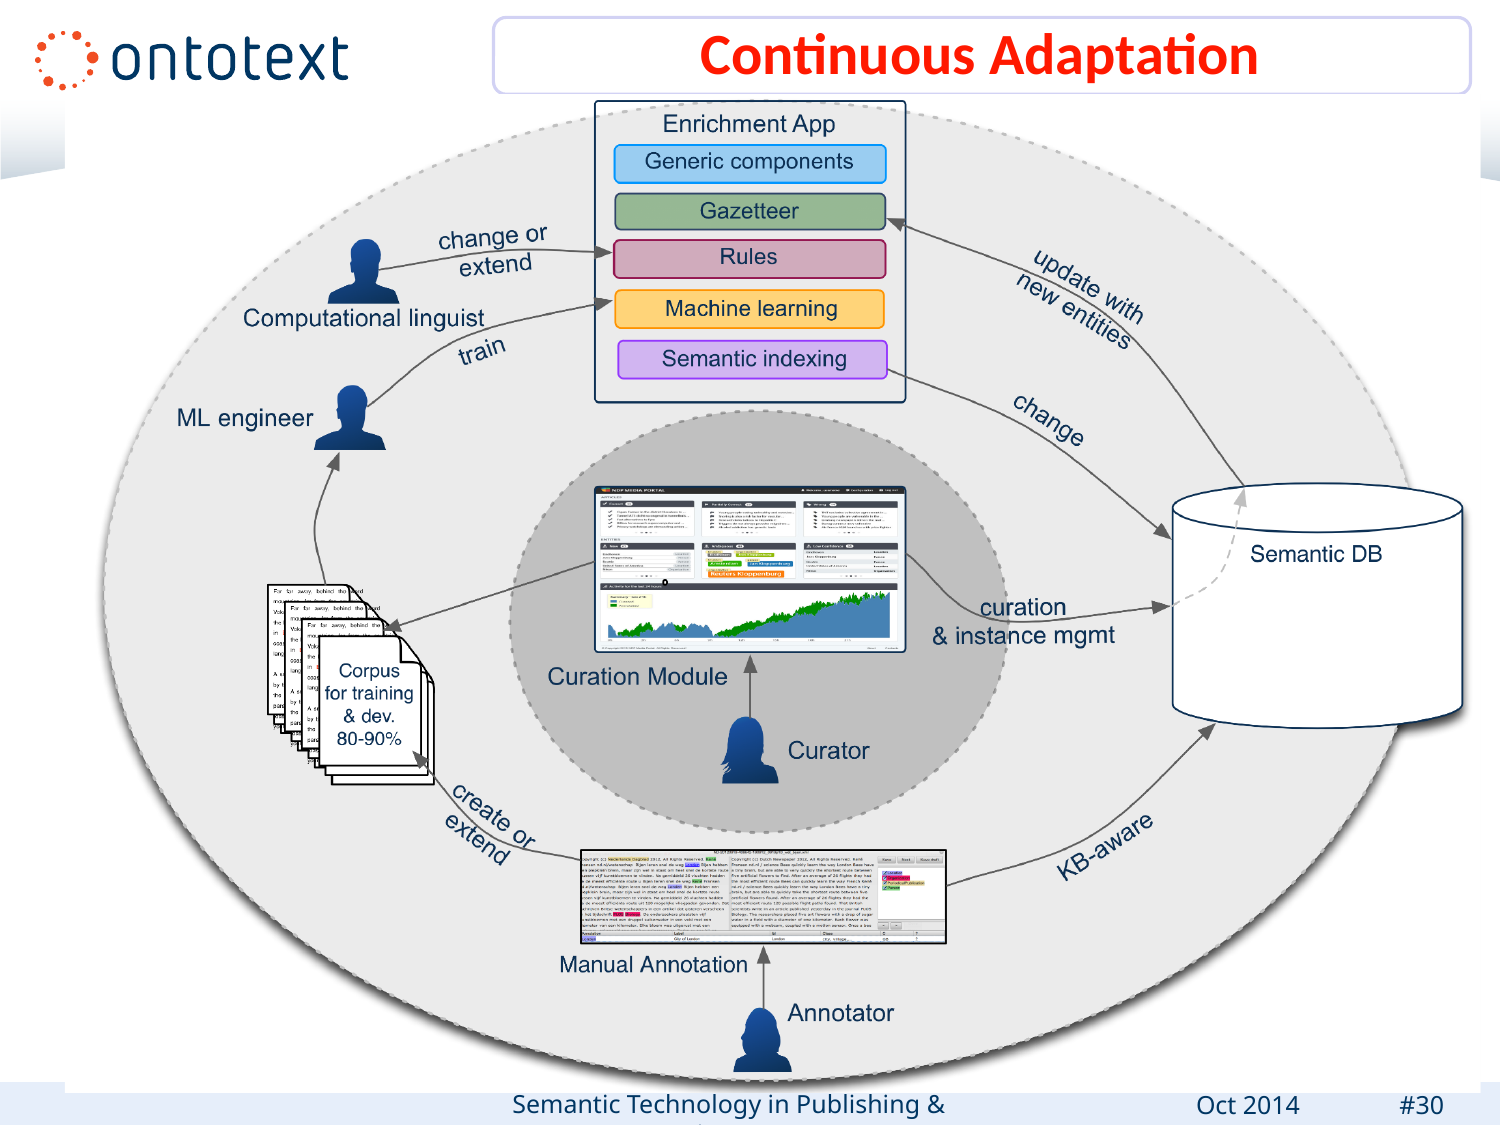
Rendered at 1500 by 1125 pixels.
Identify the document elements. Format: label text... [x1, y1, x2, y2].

slide_number #30 [1335, 1101, 1459, 1123]
footer Semantic Technology in Publishing & Finance [454, 1101, 1004, 1125]
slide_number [1160, 1101, 1335, 1123]
picture [64, 94, 1500, 1093]
title Continuous Adaptation [489, 7, 1471, 92]
